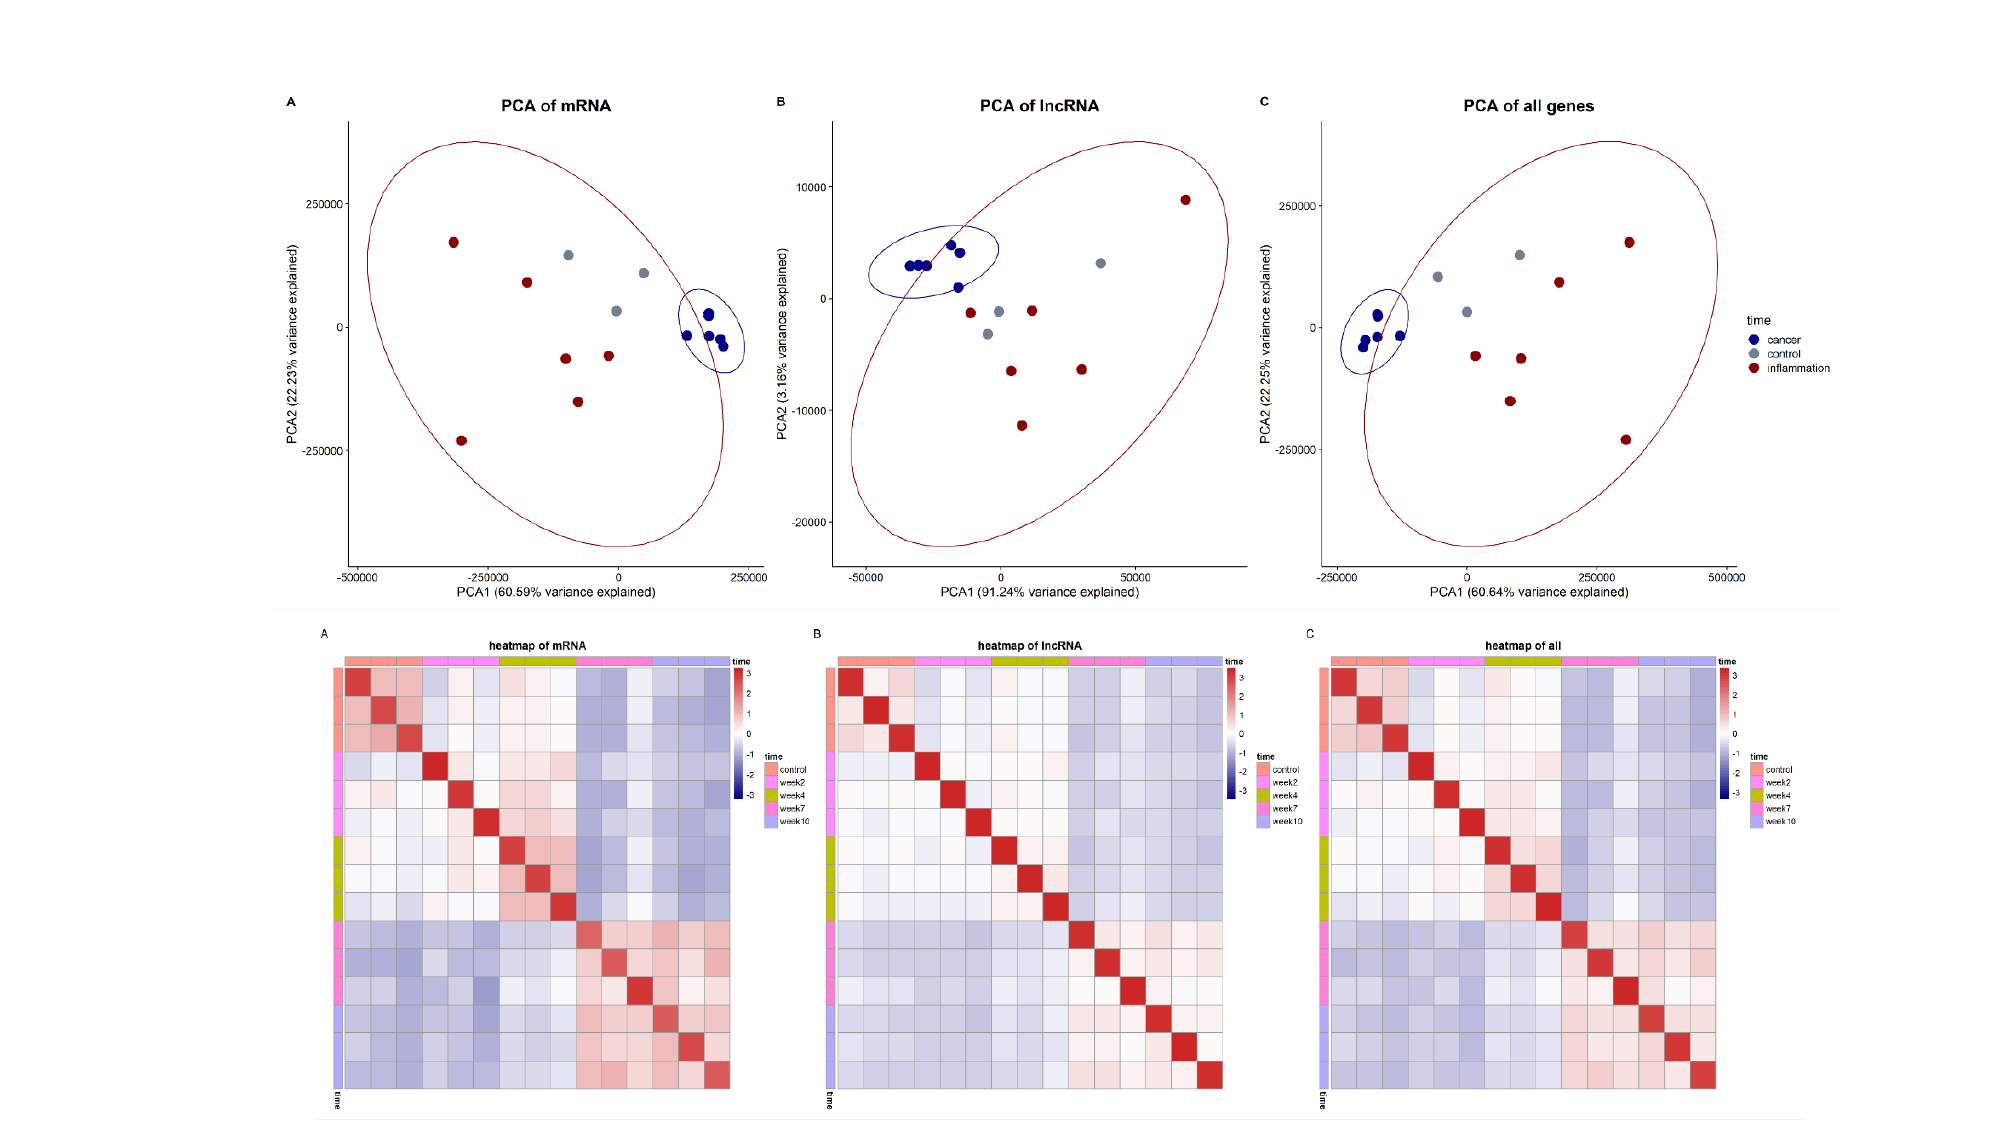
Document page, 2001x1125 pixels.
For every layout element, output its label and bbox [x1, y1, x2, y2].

picture [292, 612, 1806, 1125]
picture [261, 82, 1837, 610]
